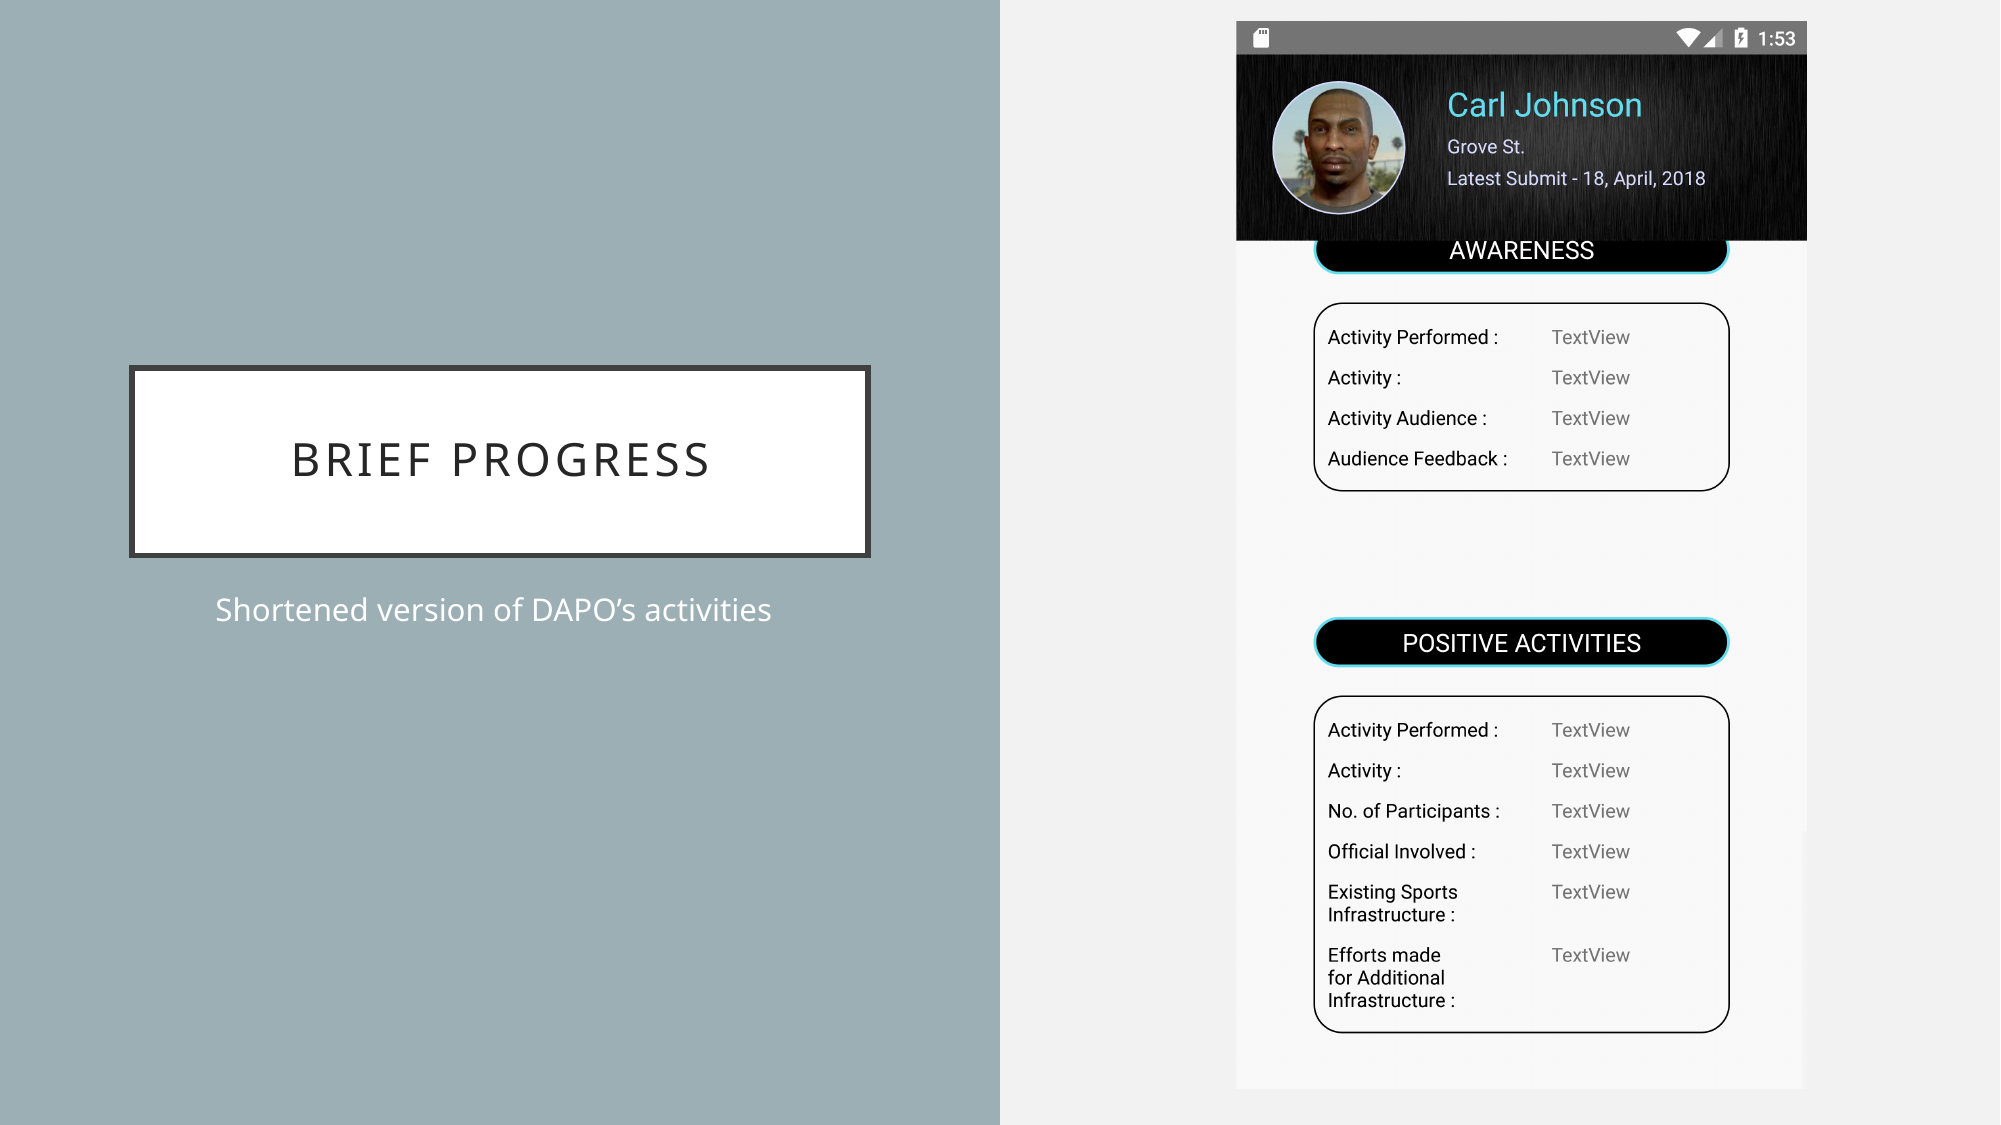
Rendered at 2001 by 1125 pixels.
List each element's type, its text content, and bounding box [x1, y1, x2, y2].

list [1236, 21, 1807, 1089]
title BRIEF PROGRESS [129, 365, 871, 558]
list Shortened version of DAPO’s activities [183, 582, 806, 943]
